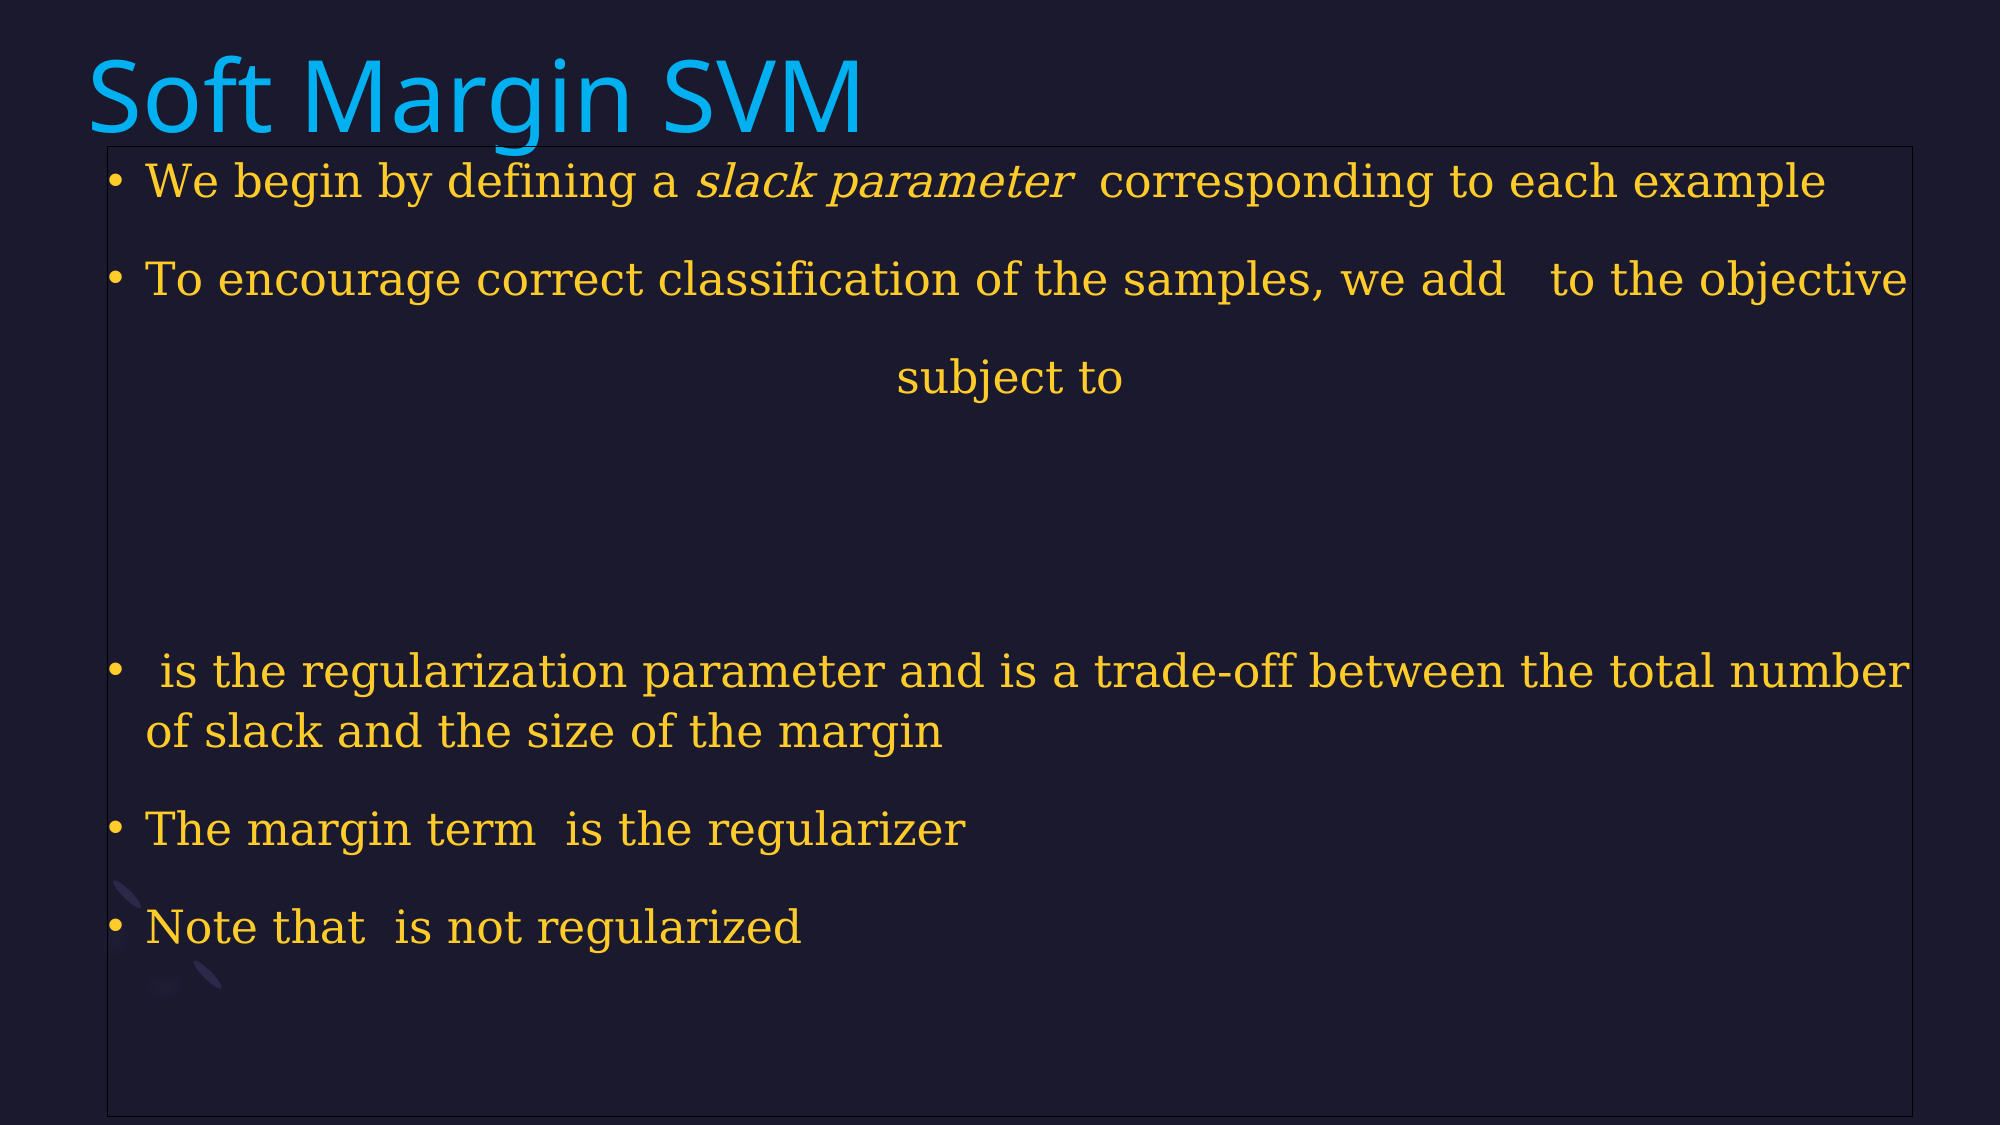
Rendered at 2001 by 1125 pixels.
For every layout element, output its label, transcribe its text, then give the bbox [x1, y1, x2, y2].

title Soft Margin SVM [87, 45, 1902, 191]
